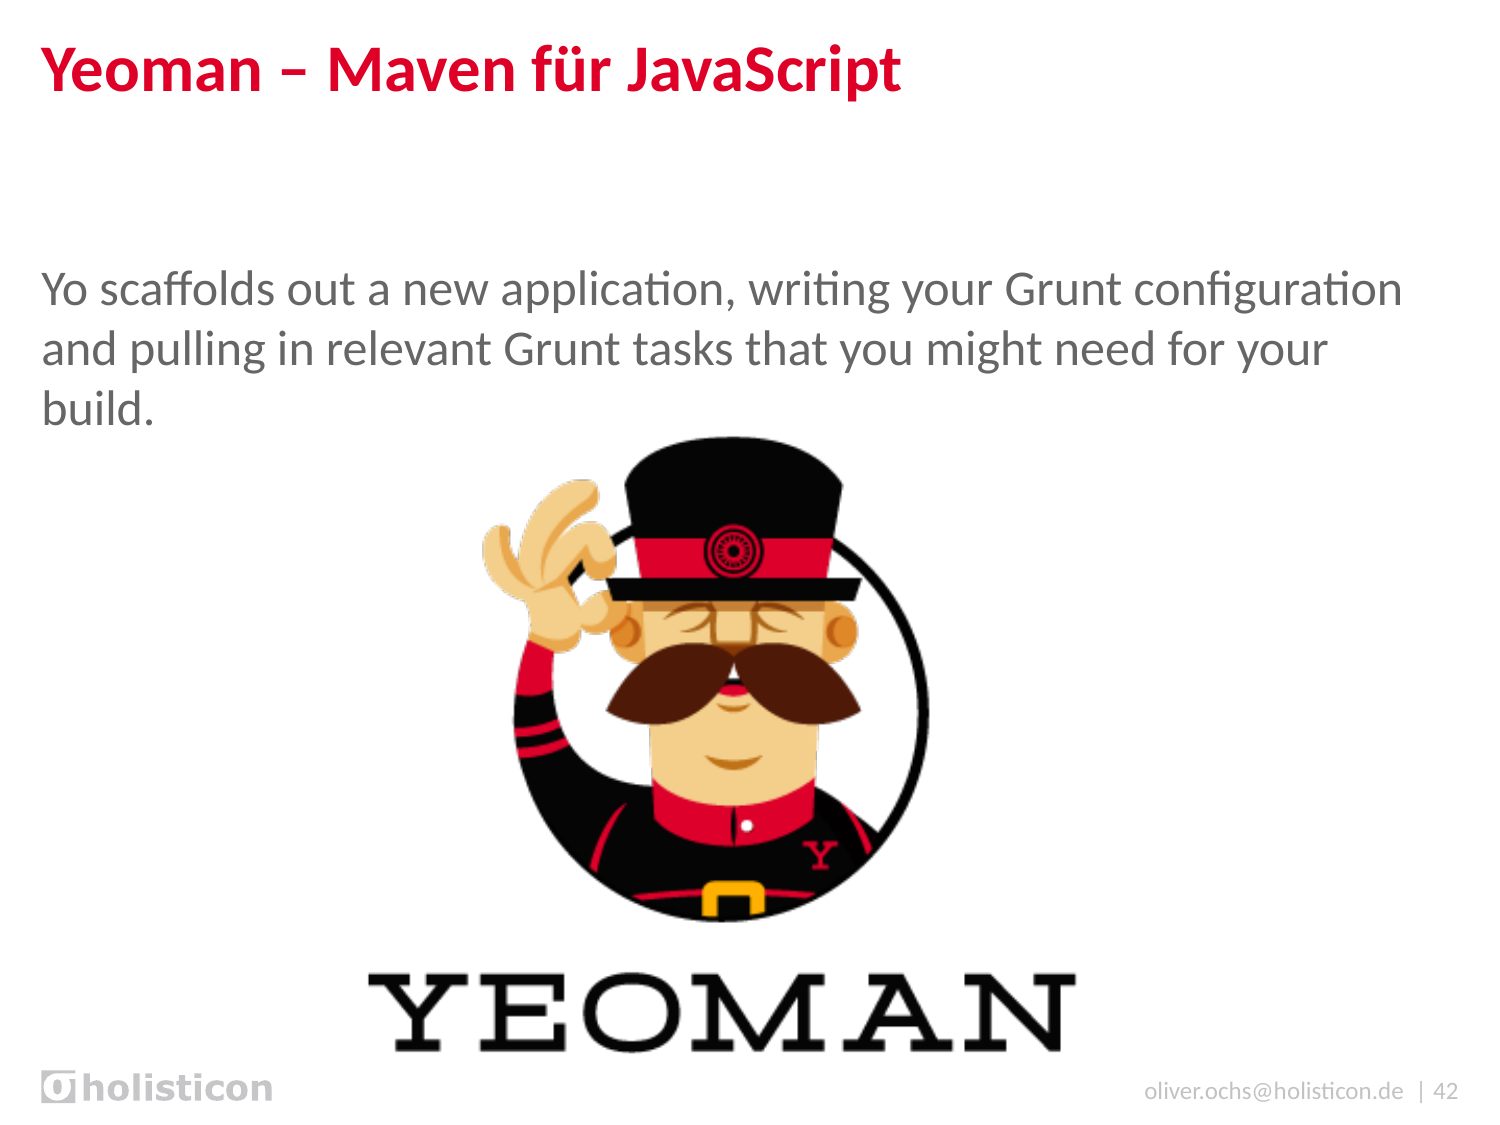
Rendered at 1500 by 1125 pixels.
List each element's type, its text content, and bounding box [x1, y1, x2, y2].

picture [328, 419, 1109, 1096]
title Yeoman – Maven für JavaScript [41, 24, 1436, 188]
list Yo scaffolds out a new application, writing your Grunt configuration and pulling in relevant Grunt tasks that you might need for your build. [41, 255, 1436, 973]
